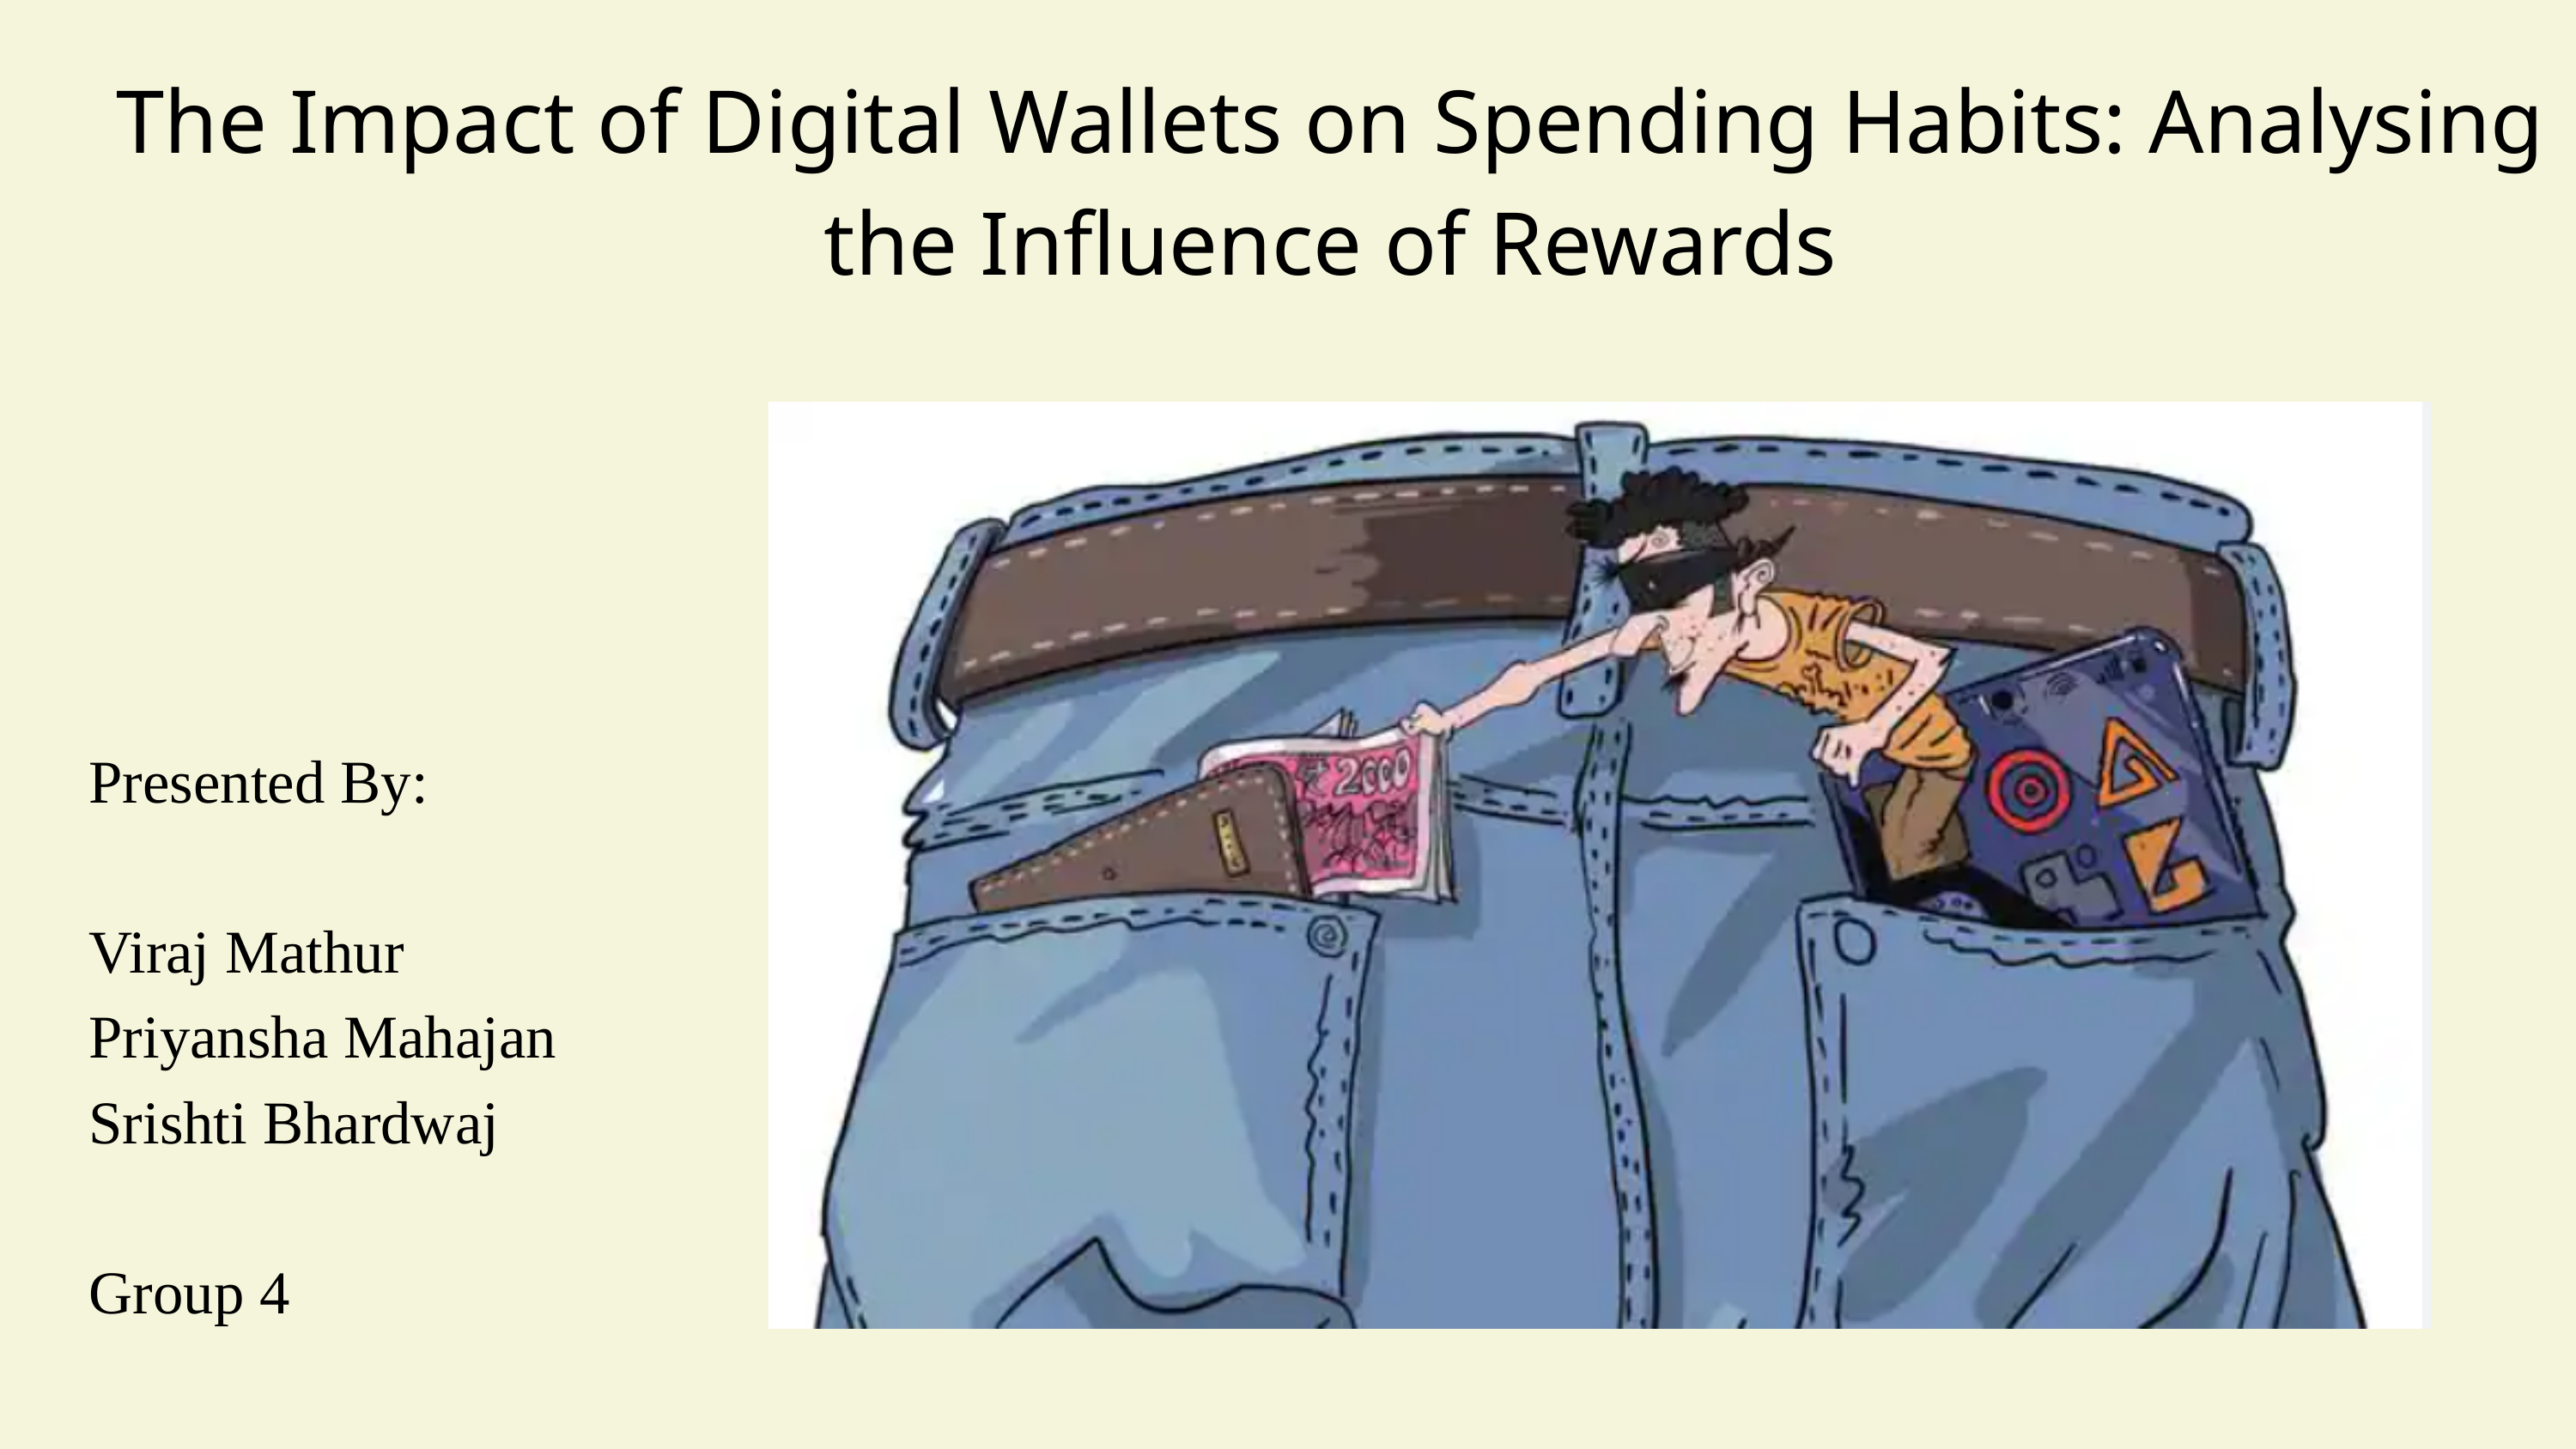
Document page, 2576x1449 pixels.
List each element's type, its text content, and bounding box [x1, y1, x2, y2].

text_box The Impact of Digital Wallets on Spending Habits: Analysing the Influence of Rewards [85, 49, 2576, 293]
text_box Presented By: Viraj Mathur Priyansha Mahajan Srishti Bhardwaj Group 4 [88, 730, 613, 1326]
text_box [768, 402, 2432, 1329]
